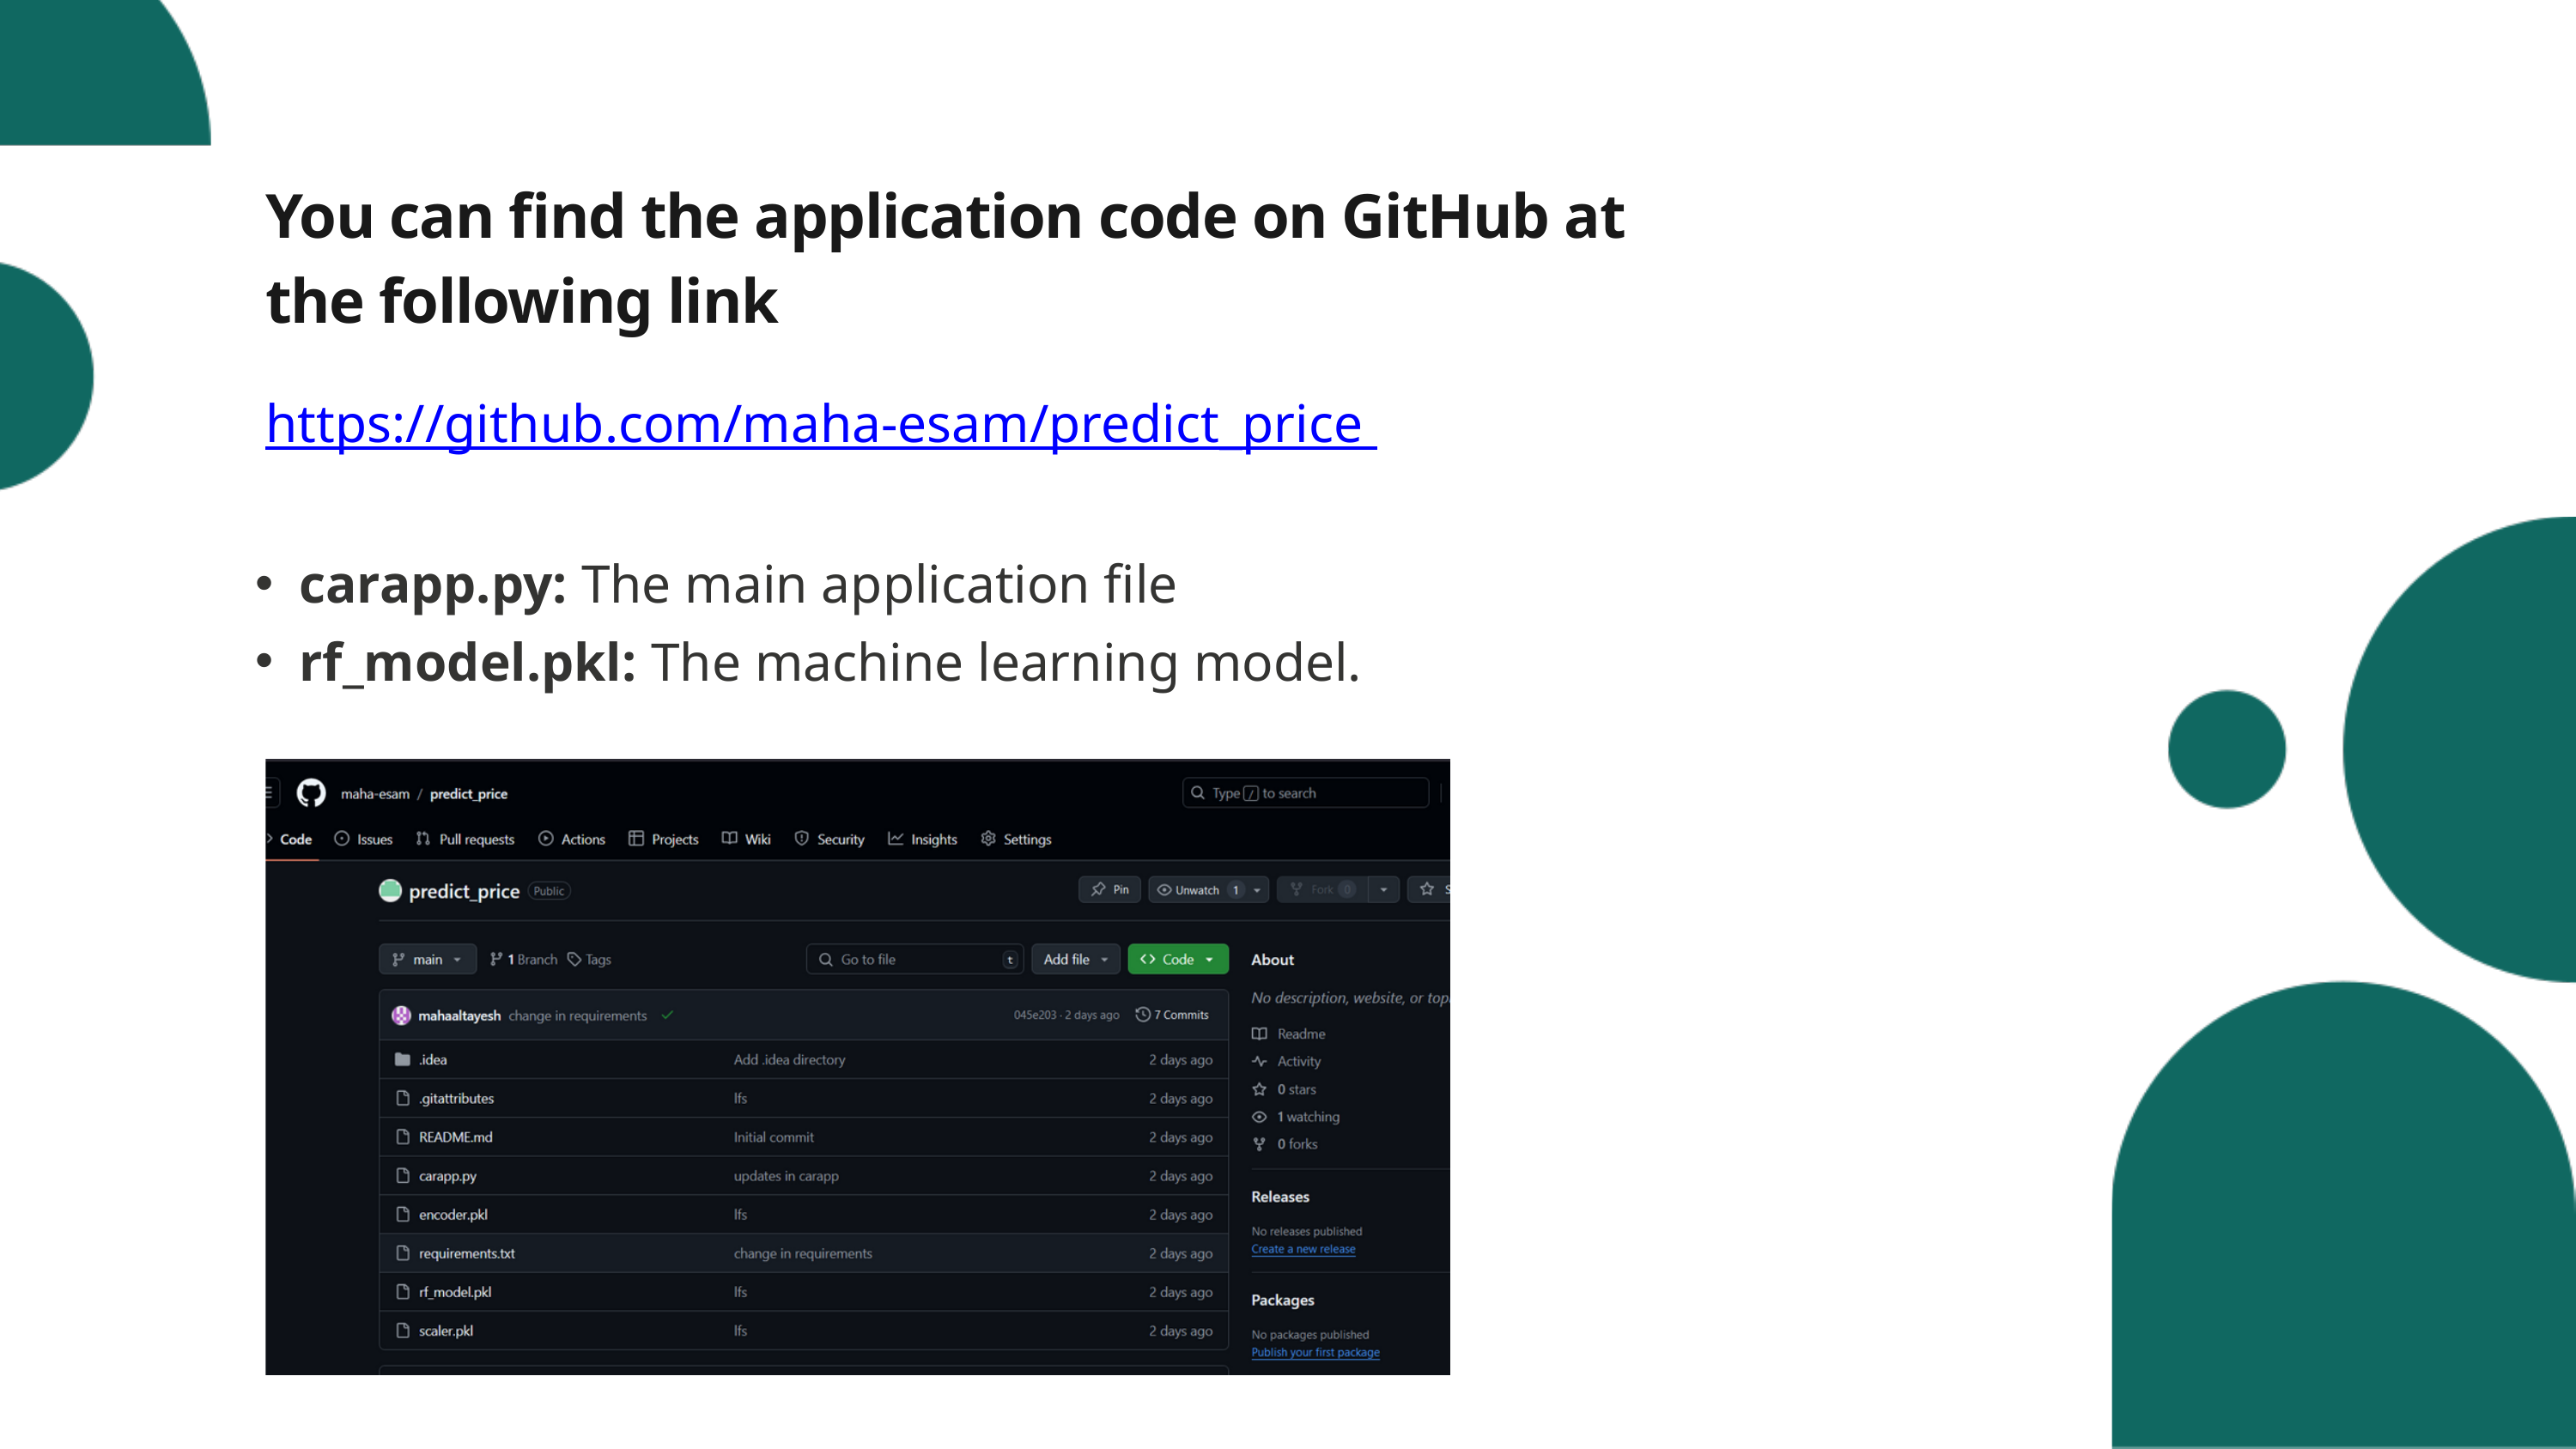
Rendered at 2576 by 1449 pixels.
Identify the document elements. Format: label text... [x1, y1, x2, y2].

text_box [265, 759, 1451, 1375]
text_box [0, 0, 211, 494]
text_box carapp.py: The main application file rf_model.pkl: The machine learning model. [210, 536, 1701, 751]
text_box https://github.com/maha-esam/predict_price [265, 383, 1450, 521]
text_box [2111, 517, 2576, 1449]
text_box You can find the application code on GitHub at the following link [265, 165, 1651, 388]
